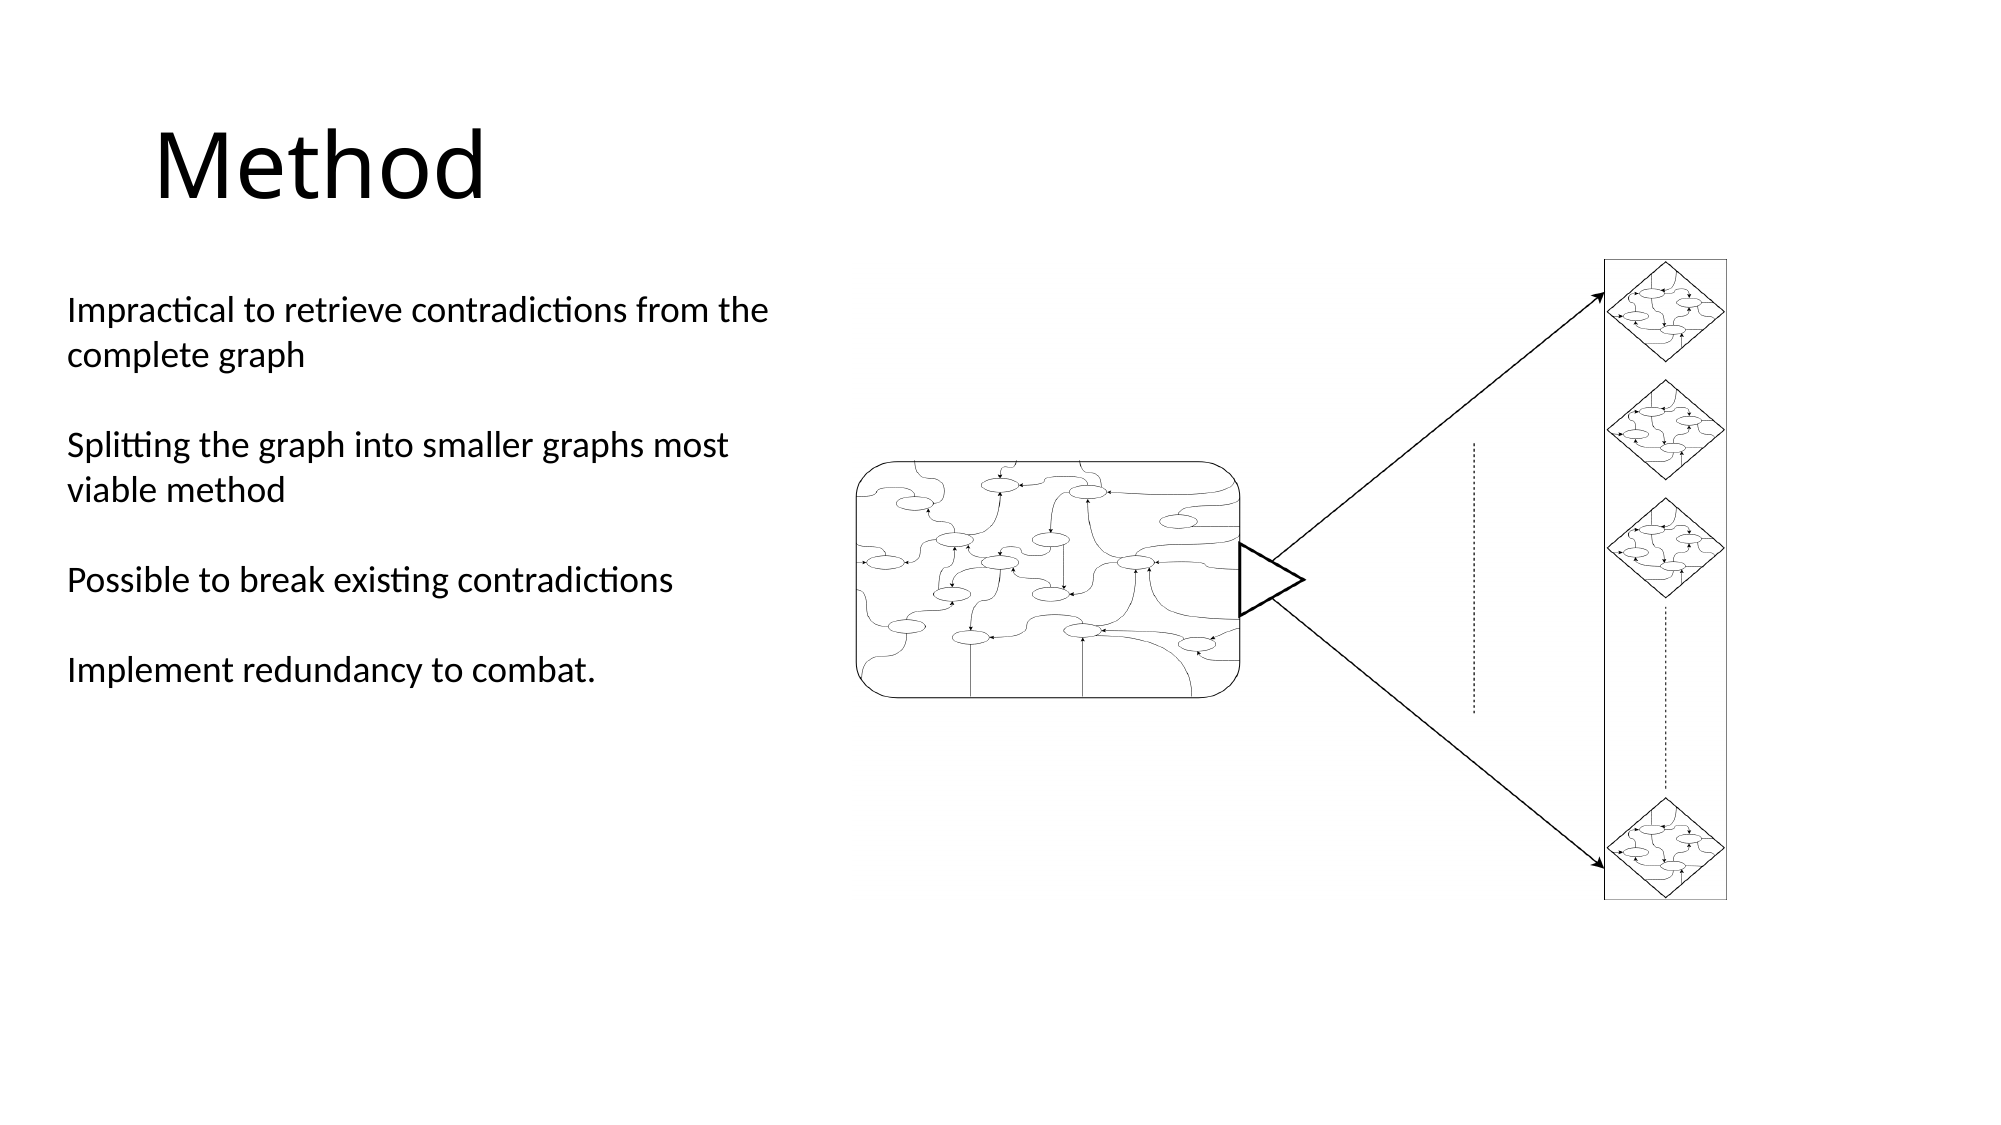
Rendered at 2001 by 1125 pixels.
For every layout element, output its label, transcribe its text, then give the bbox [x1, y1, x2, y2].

title Method [137, 59, 1863, 278]
text_box Impractical to retrieve contradictions from the complete graph Splitting the graph into smaller graphs most viable method Possible to break existing contradictions Implement redundancy to combat. [52, 277, 838, 742]
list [852, 259, 1727, 900]
